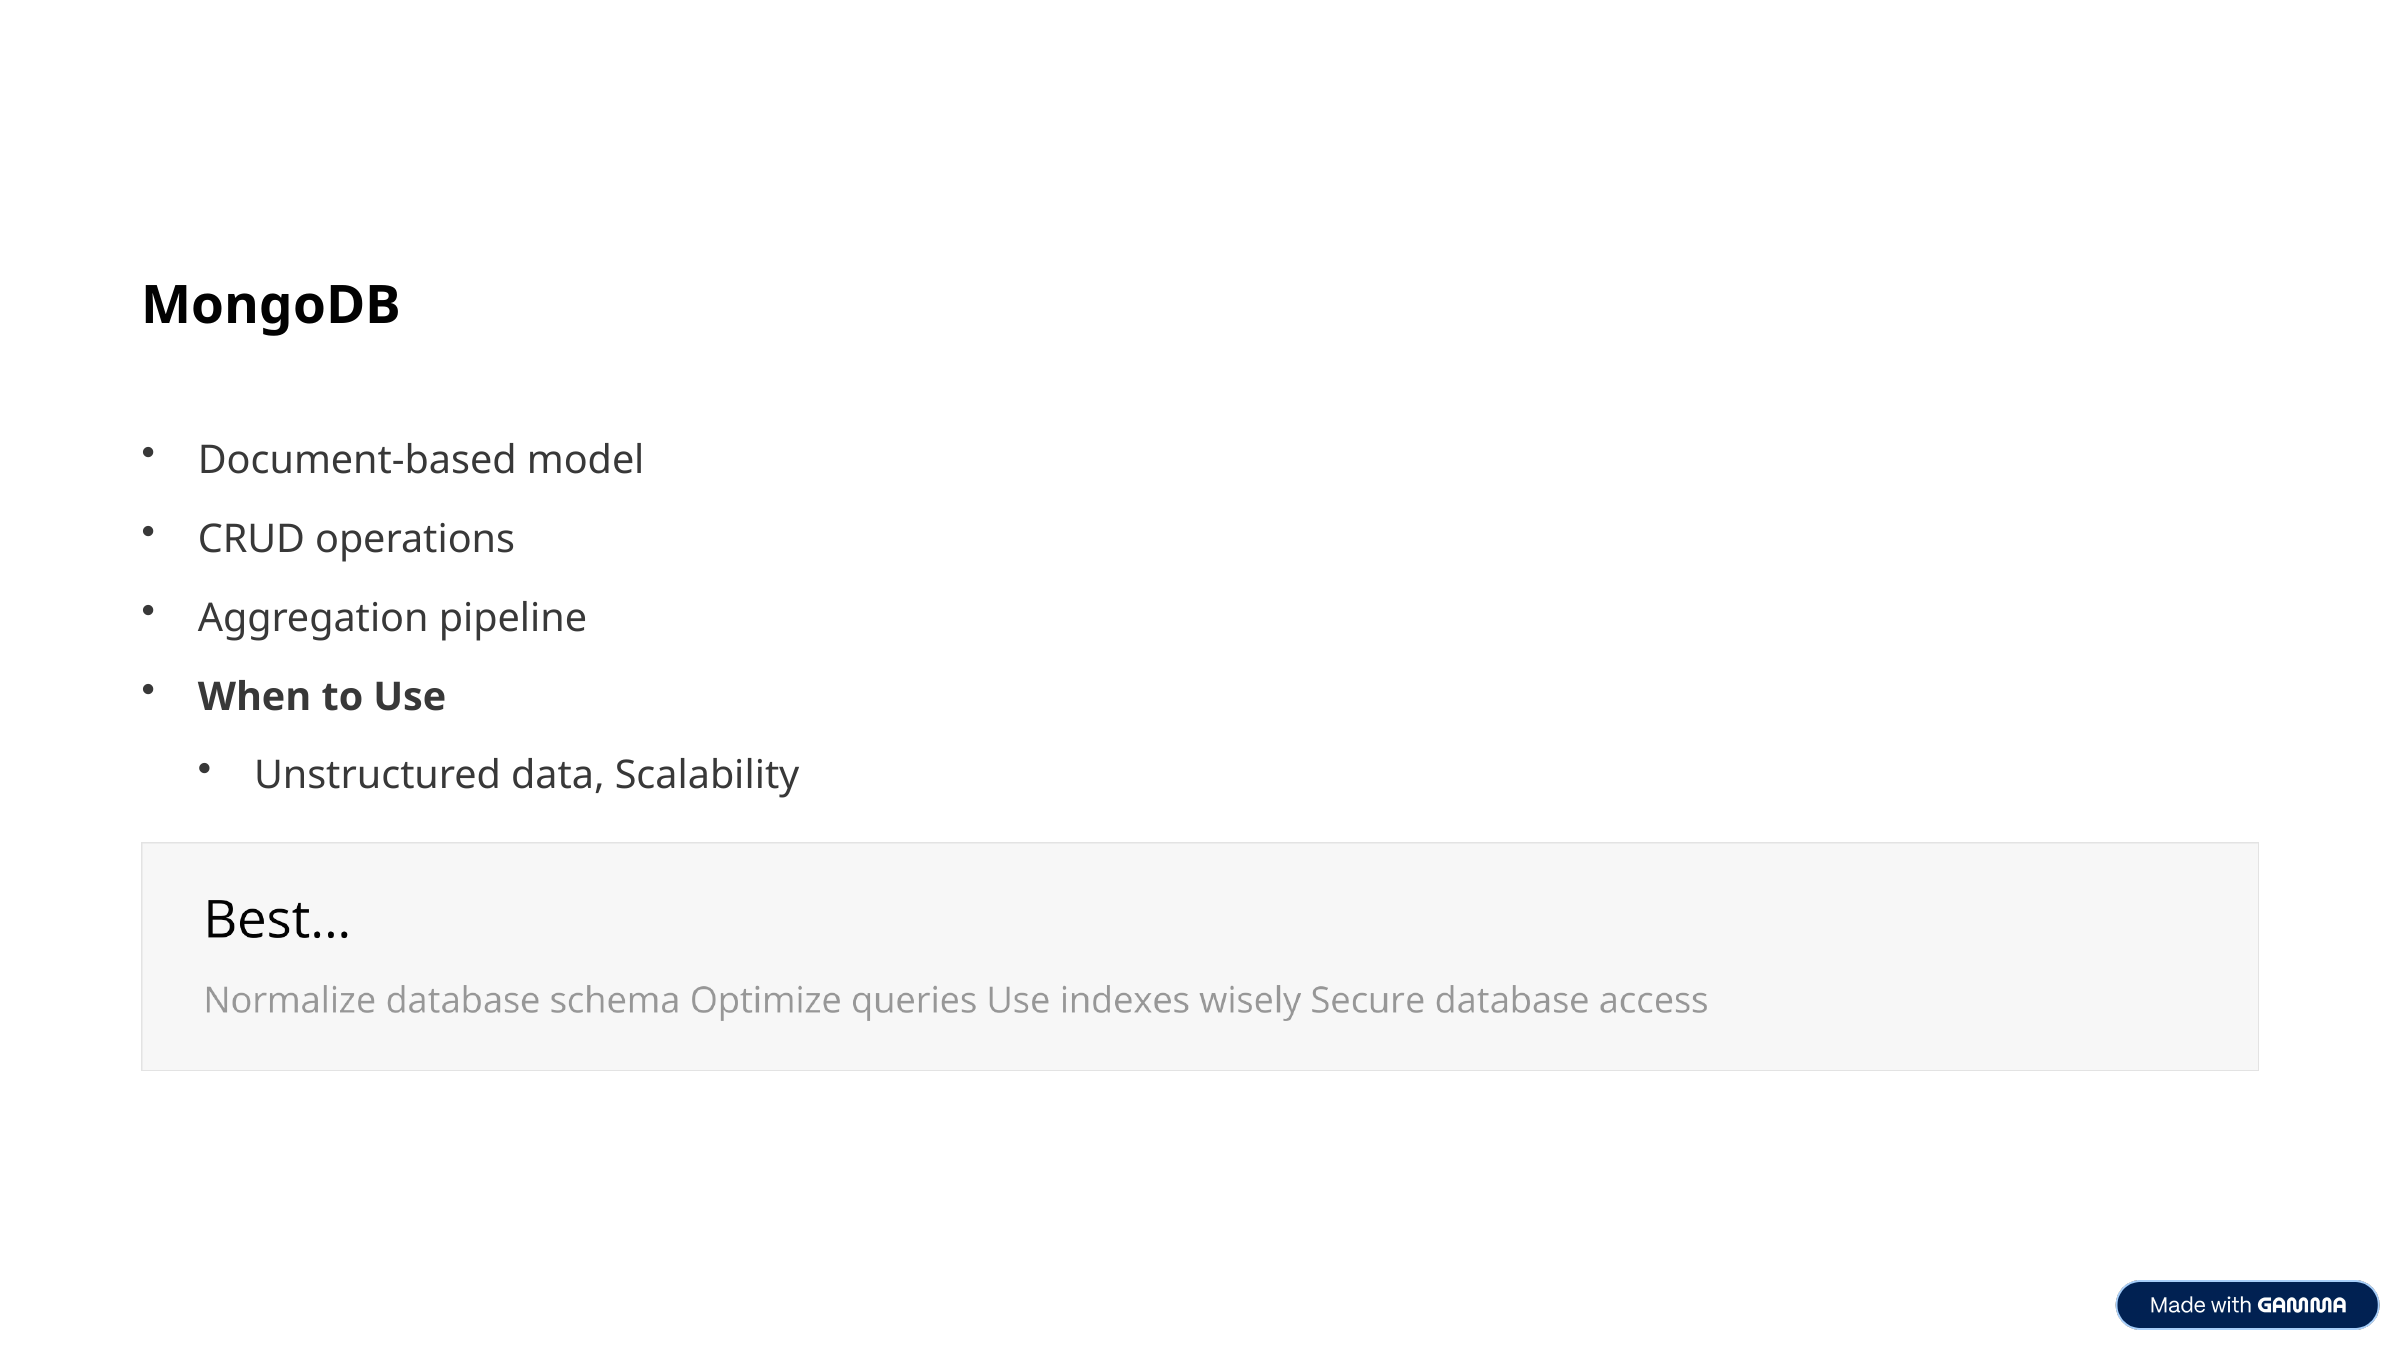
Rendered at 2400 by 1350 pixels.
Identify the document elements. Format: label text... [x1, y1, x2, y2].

text_box Unstructured data, Scalability [141, 732, 2259, 798]
text_box When to Use [141, 653, 2259, 719]
text_box Aggregation pipeline [141, 574, 2259, 640]
text_box CRUD operations [141, 495, 2259, 561]
picture [141, 842, 2259, 1071]
picture [2106, 1271, 2389, 1339]
text_box MongoDB [141, 269, 674, 336]
text_box Document-based model [141, 416, 2259, 482]
